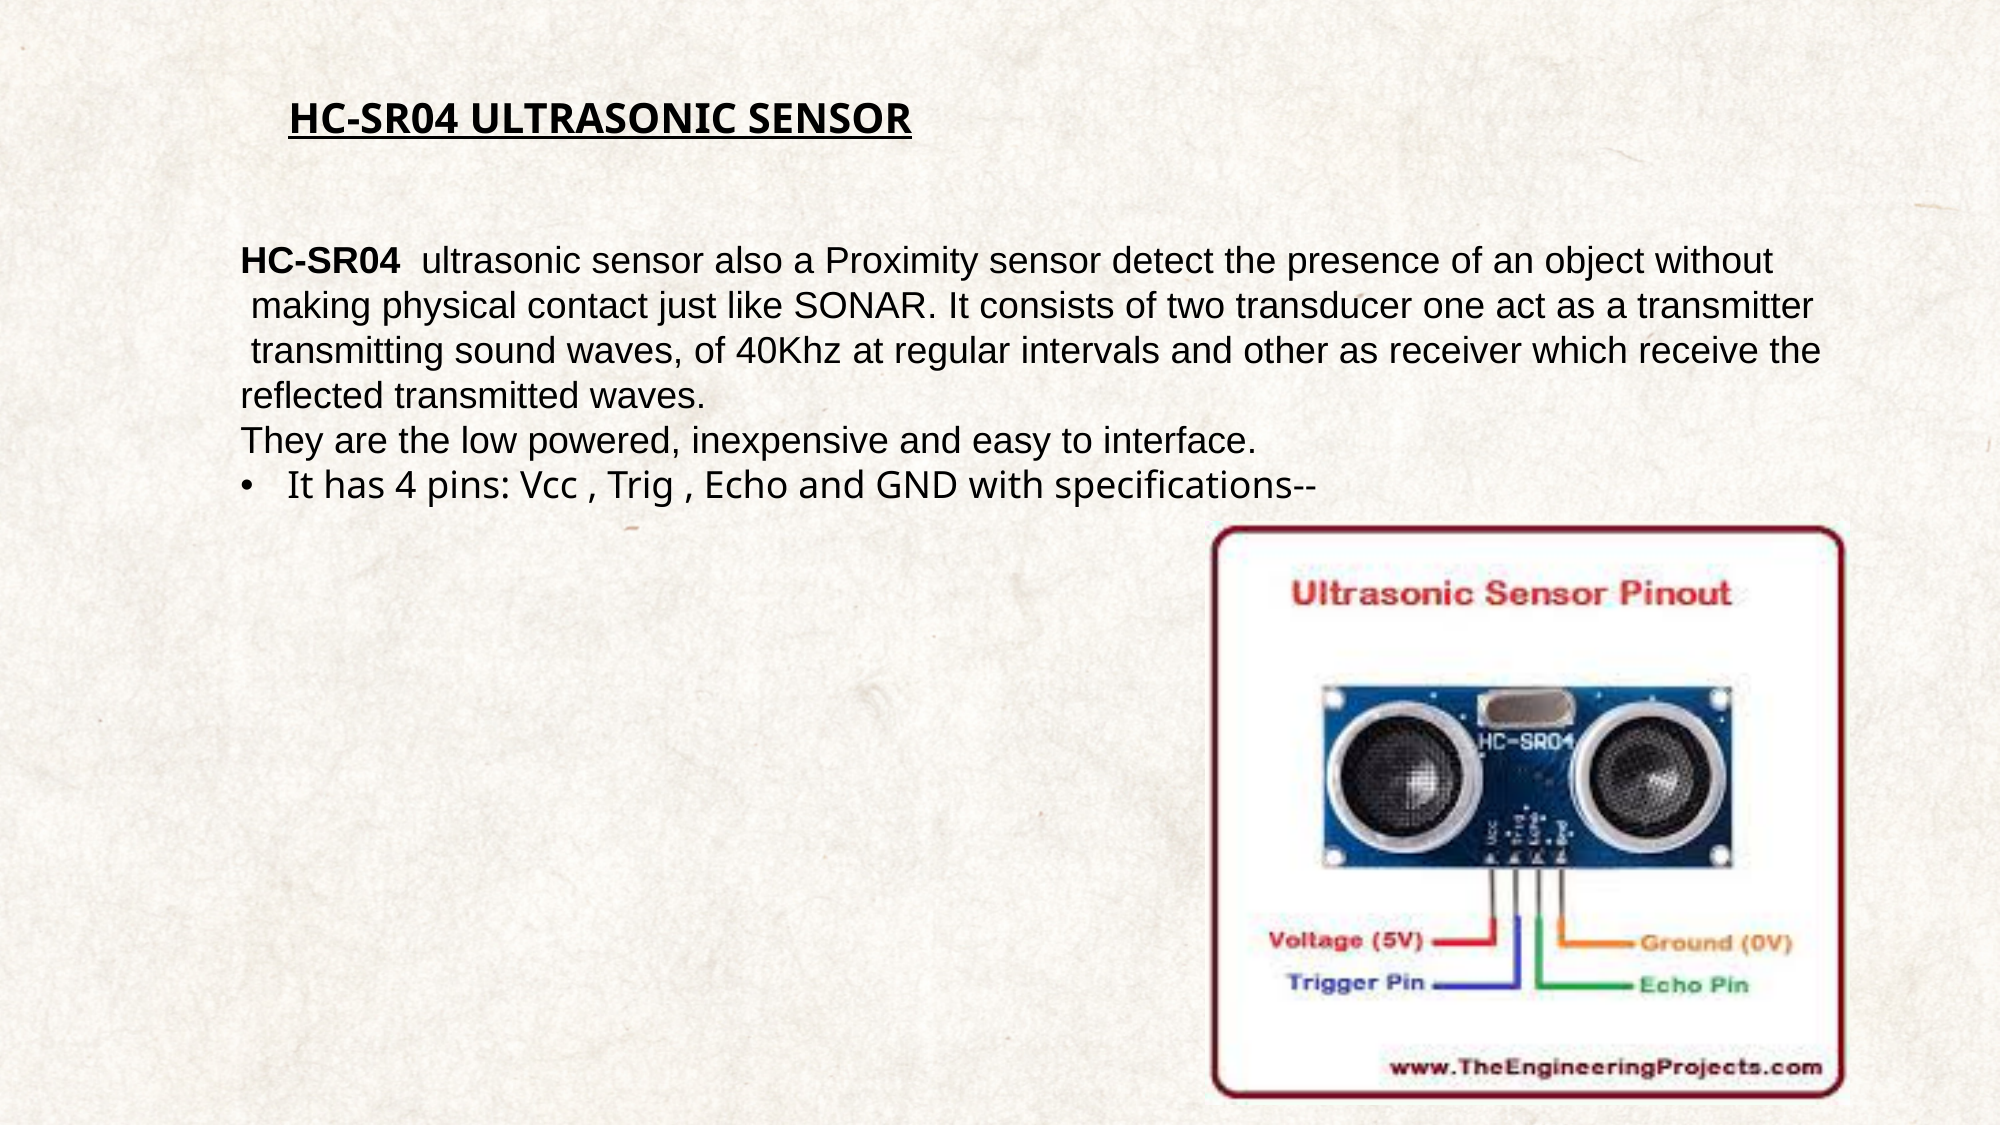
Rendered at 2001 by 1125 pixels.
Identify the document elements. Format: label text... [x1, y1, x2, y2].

picture [0, 0, 2000, 1125]
text_box HC-SR04 ultrasonic sensor also a Proximity sensor detect the presence of an object without making physical contact just like SONAR. It consists of two transducer one act as a transmitter transmitting sound waves, of 40Khz at regular intervals and other as receiver which receive the reflected transmitted waves. They are the low powered, inexpensive and easy to interface. It has 4 pins: Vcc , Trig , Echo and GND with specifications-- [225, 229, 1916, 514]
text_box HC-SR04 ULTRASONIC SENSOR [273, 84, 1655, 149]
